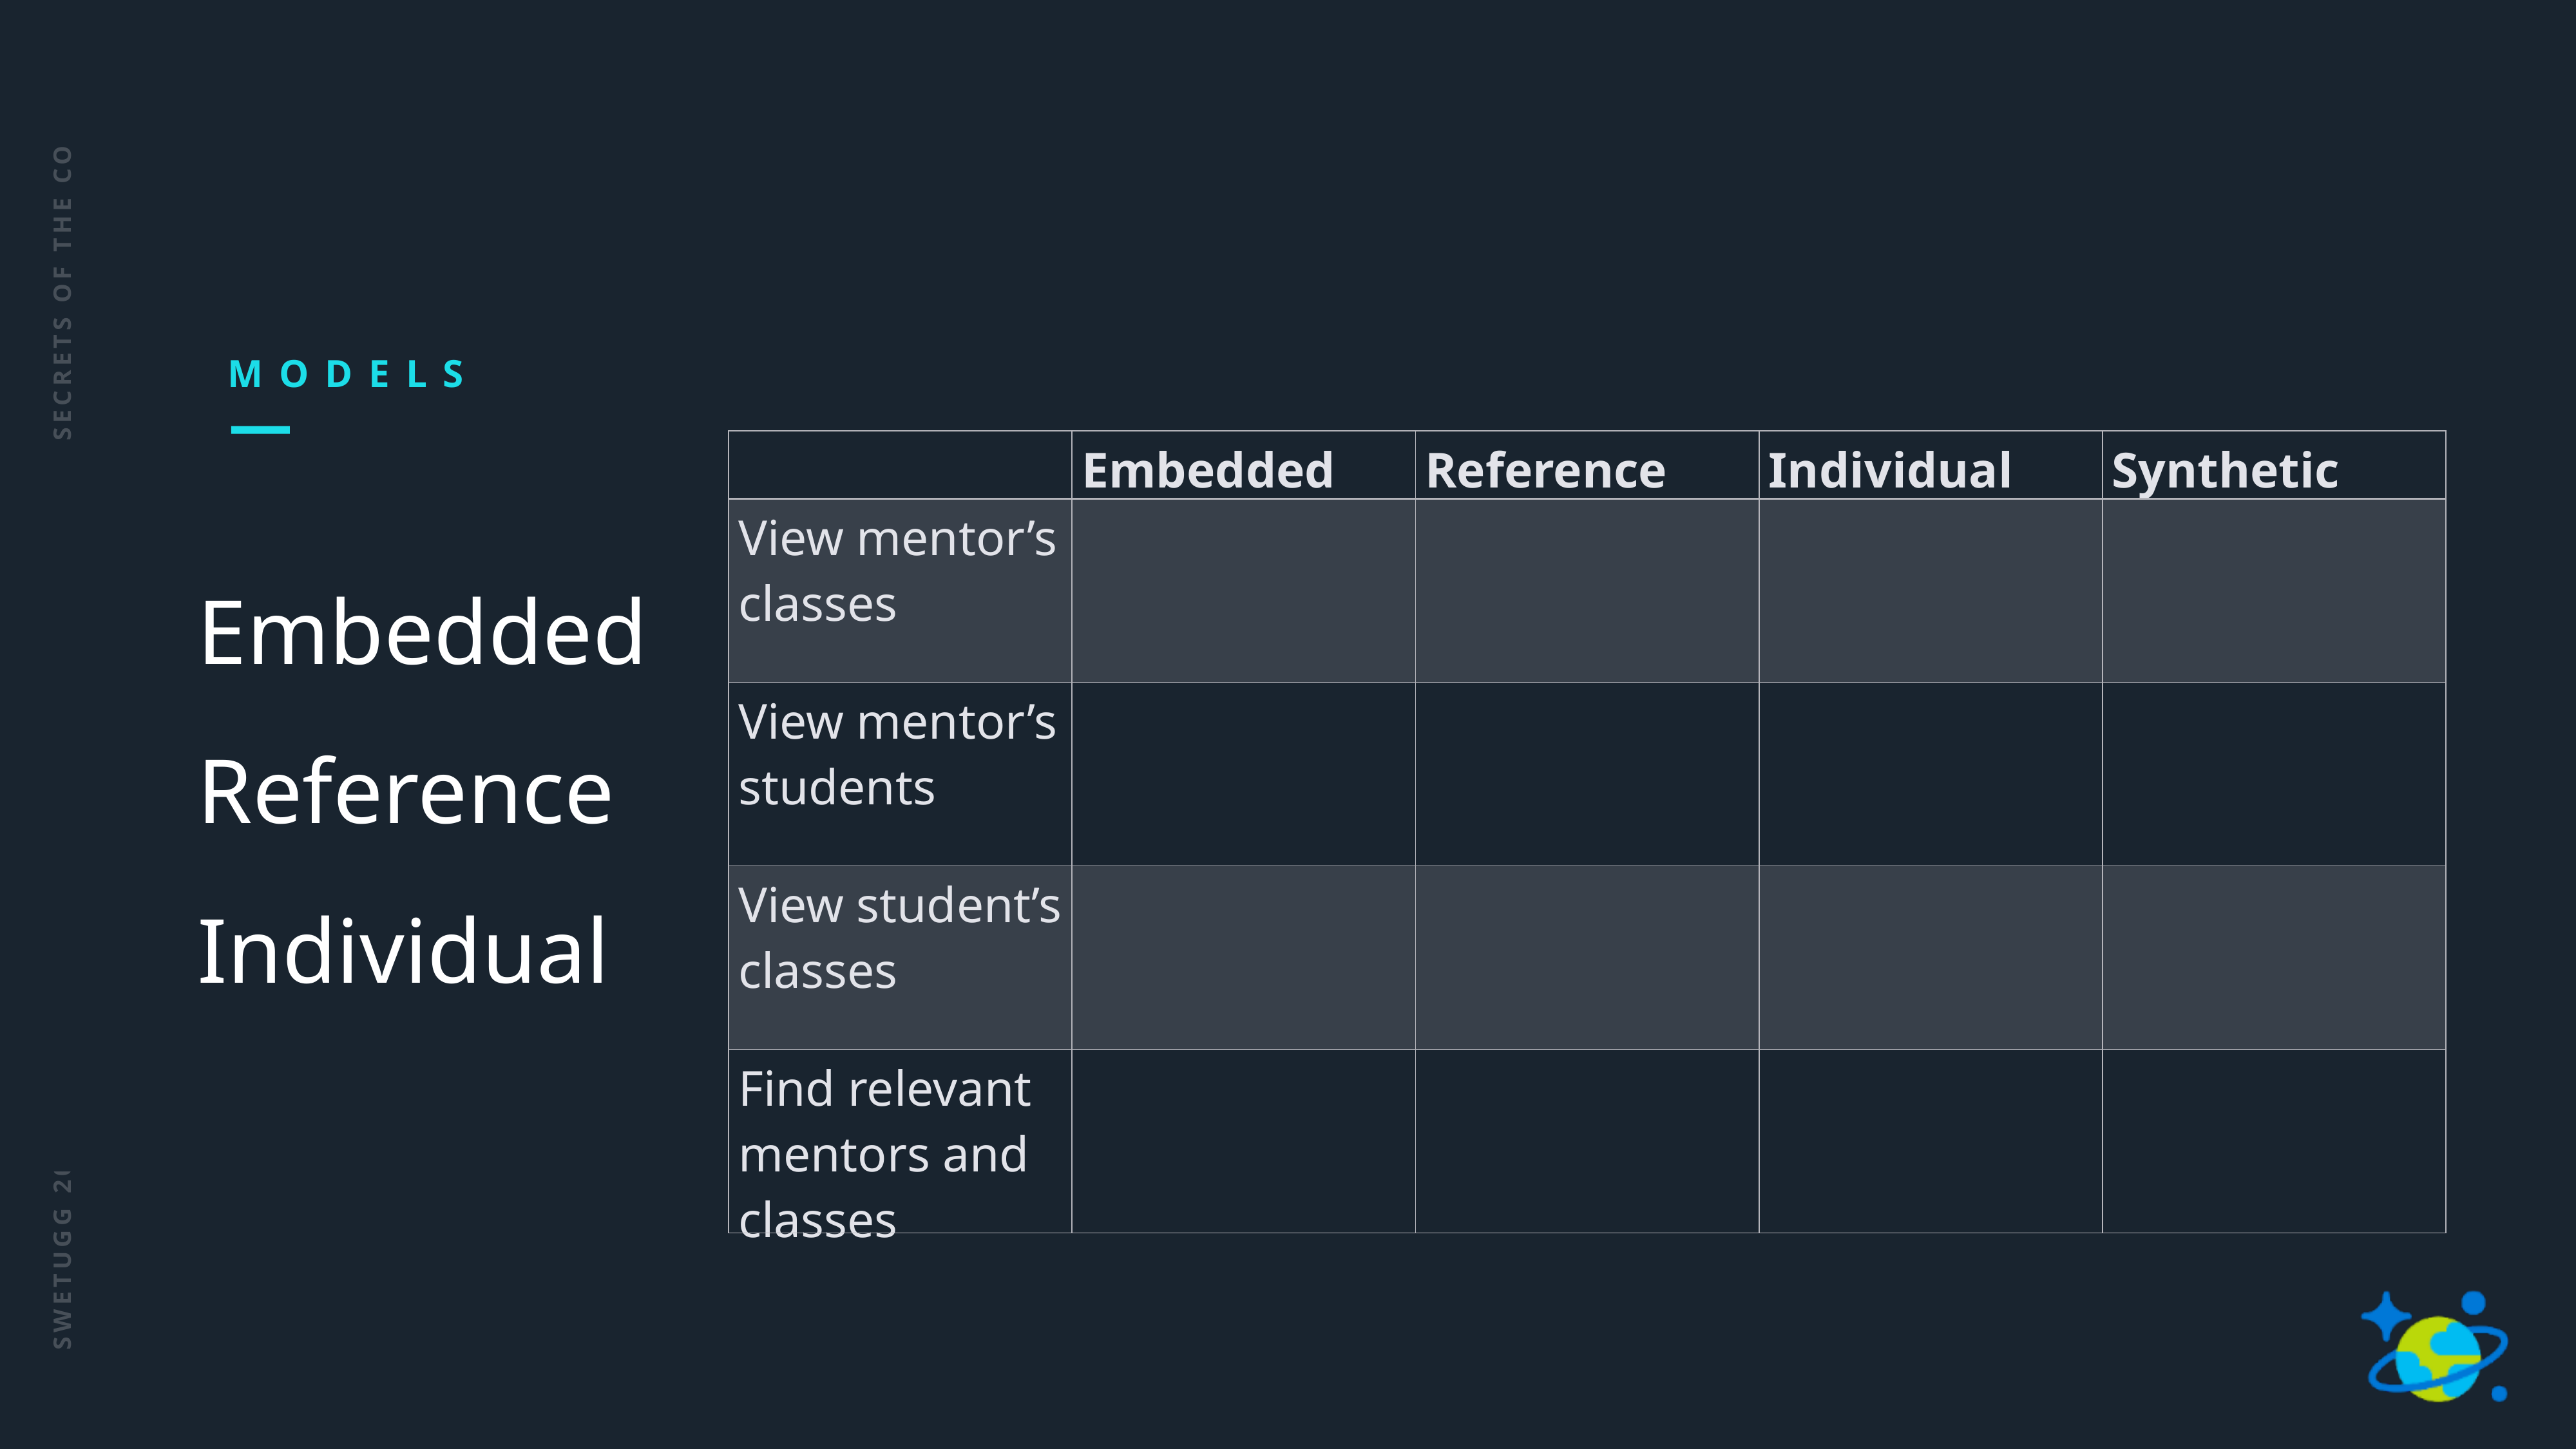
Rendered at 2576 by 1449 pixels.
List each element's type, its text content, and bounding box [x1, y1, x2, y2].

table_header [729, 431, 1071, 498]
table_header Embedded [1073, 431, 1415, 498]
table_cell [2103, 1050, 2445, 1233]
table_cell View student’s classes [729, 866, 1071, 1049]
table_header Synthetic [2103, 431, 2445, 498]
table_cell [1416, 683, 1759, 866]
table_cell [1416, 866, 1759, 1049]
table_cell [1073, 866, 1415, 1049]
table_header Reference [1416, 431, 1759, 498]
table_cell [1416, 1050, 1759, 1233]
table_cell [1416, 500, 1759, 682]
table_cell [2103, 866, 2445, 1049]
table_cell View mentor’s students [729, 683, 1071, 866]
text_box SECRETS OF THE COSMOS [41, 51, 81, 451]
text_box Embedded Reference Individual [188, 518, 657, 1165]
table_cell [1073, 500, 1415, 682]
text_box SWETUGG 2020 [41, 1117, 81, 1359]
table_cell Find relevant mentors and classes [729, 1050, 1071, 1233]
table_cell View mentor’s classes [729, 500, 1071, 682]
table_cell [1760, 500, 2102, 682]
table_cell [2103, 683, 2445, 866]
text_box MODELS [218, 345, 774, 400]
table_cell [1073, 683, 1415, 866]
table_cell [1760, 683, 2102, 866]
text_box [231, 426, 290, 434]
table_cell [2103, 500, 2445, 682]
picture [2326, 1291, 2546, 1406]
table_cell [1760, 1050, 2102, 1233]
table_cell [1760, 866, 2102, 1049]
table_header Individual [1760, 431, 2102, 498]
table_cell [1073, 1050, 1415, 1233]
